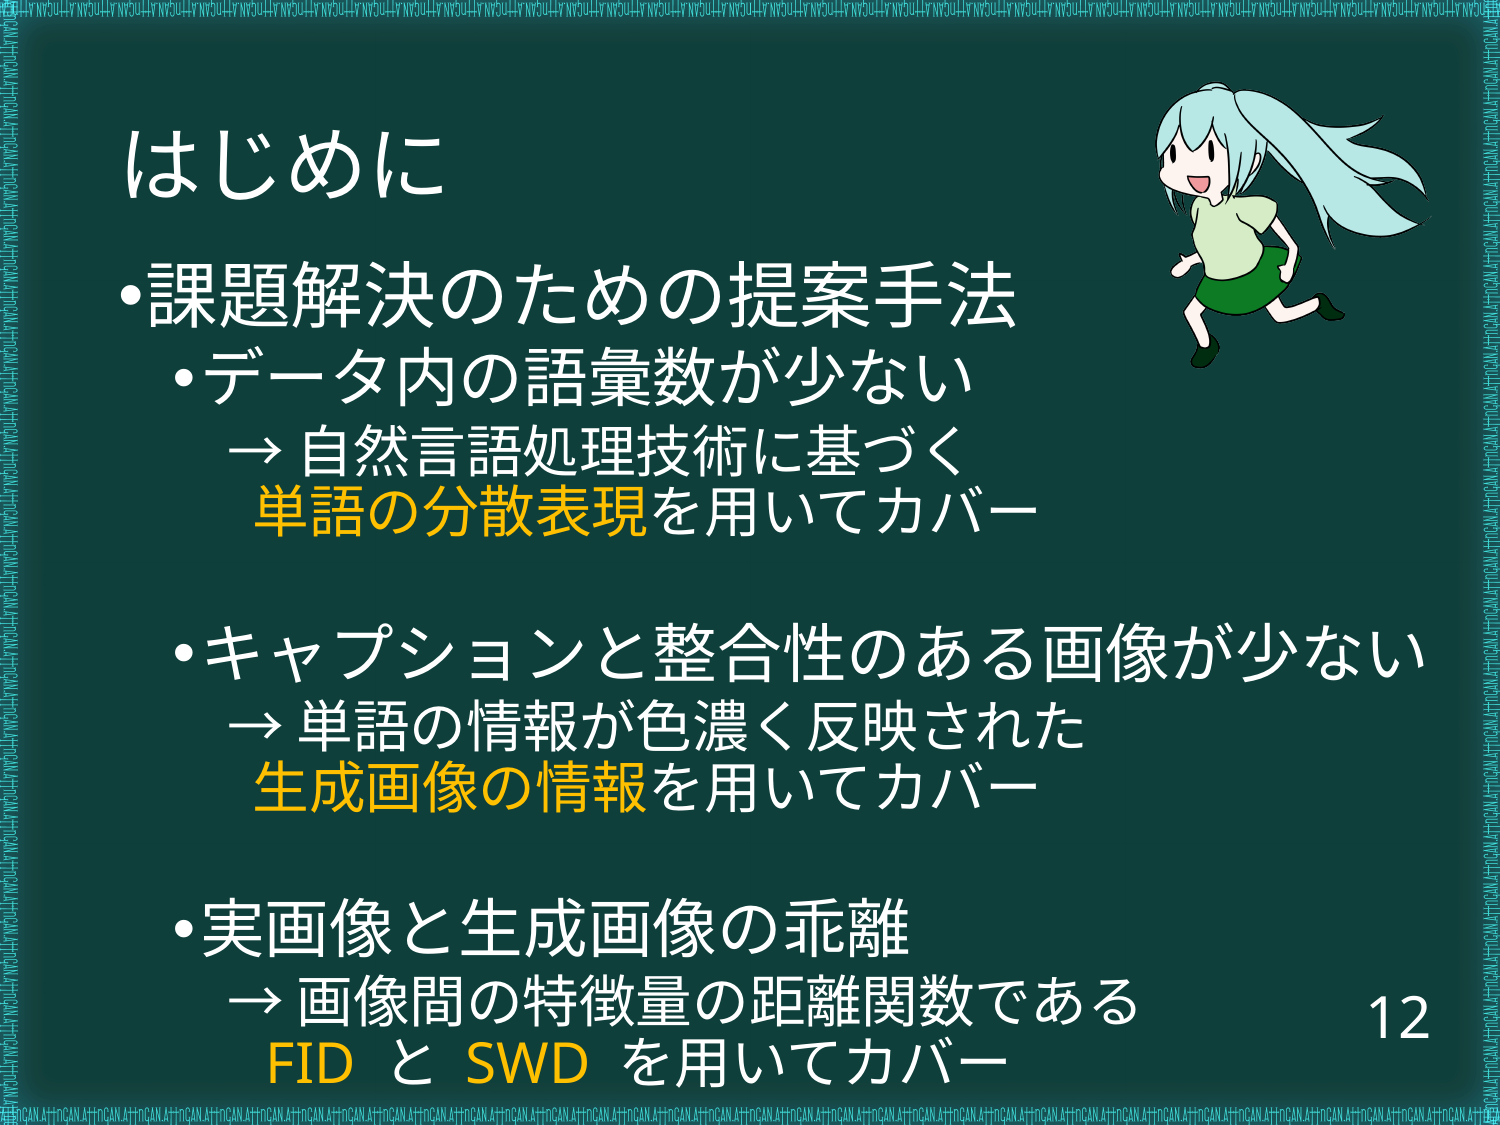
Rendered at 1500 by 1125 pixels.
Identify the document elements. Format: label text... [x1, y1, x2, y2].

picture [0, 0, 1500, 1125]
list 課題解決のための提案手法 データ内の語彙数が少ない →自然言語処理技術に基づく 単語の分散表現を用いてカバー キャプションと整合性のある画像が少ない →単語の情報が色濃く反映された 生成画像の情報を用いてカバー 実画像と生成画像の乖離 →画像間の特徴量の距離関数である FID と SWD を用いてカバー [103, 252, 1500, 1108]
slide_number 12 [1097, 972, 1447, 1037]
title はじめに [103, 59, 1397, 252]
